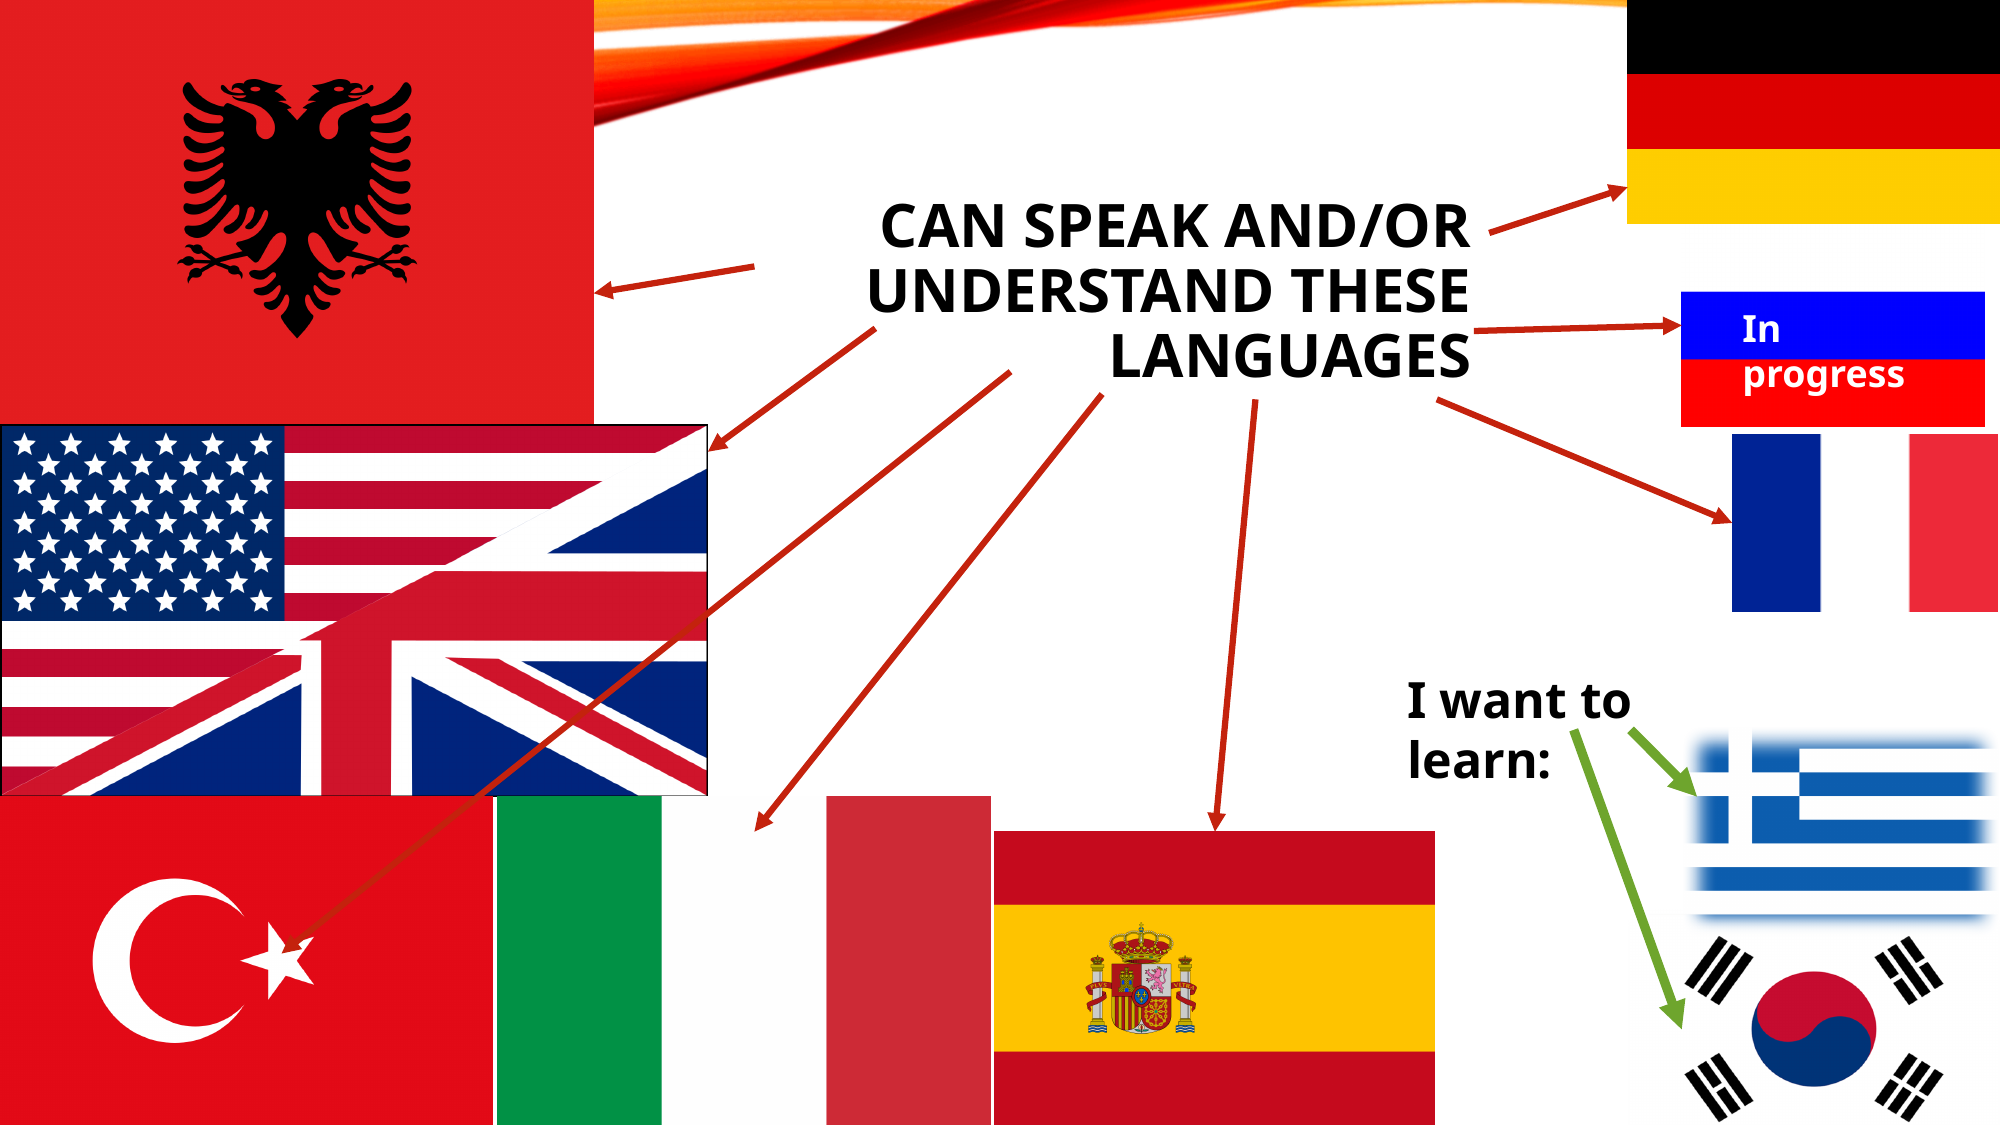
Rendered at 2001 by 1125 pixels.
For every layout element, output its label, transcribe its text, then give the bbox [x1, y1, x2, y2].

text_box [281, 371, 1011, 954]
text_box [1473, 325, 1682, 332]
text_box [1214, 399, 1256, 832]
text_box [1488, 186, 1629, 234]
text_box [1573, 729, 1682, 1030]
text_box I want to learn: [1392, 660, 1800, 796]
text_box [1436, 399, 1733, 524]
picture [1731, 433, 1999, 612]
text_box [754, 393, 1103, 832]
picture [0, 0, 2000, 1125]
picture [994, 831, 1436, 1125]
title Can speak and/or understand these Languages [707, 187, 1487, 400]
picture [497, 954, 991, 1125]
picture [1627, 725, 2000, 1125]
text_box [1682, 729, 1698, 797]
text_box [707, 328, 876, 371]
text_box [593, 266, 755, 294]
